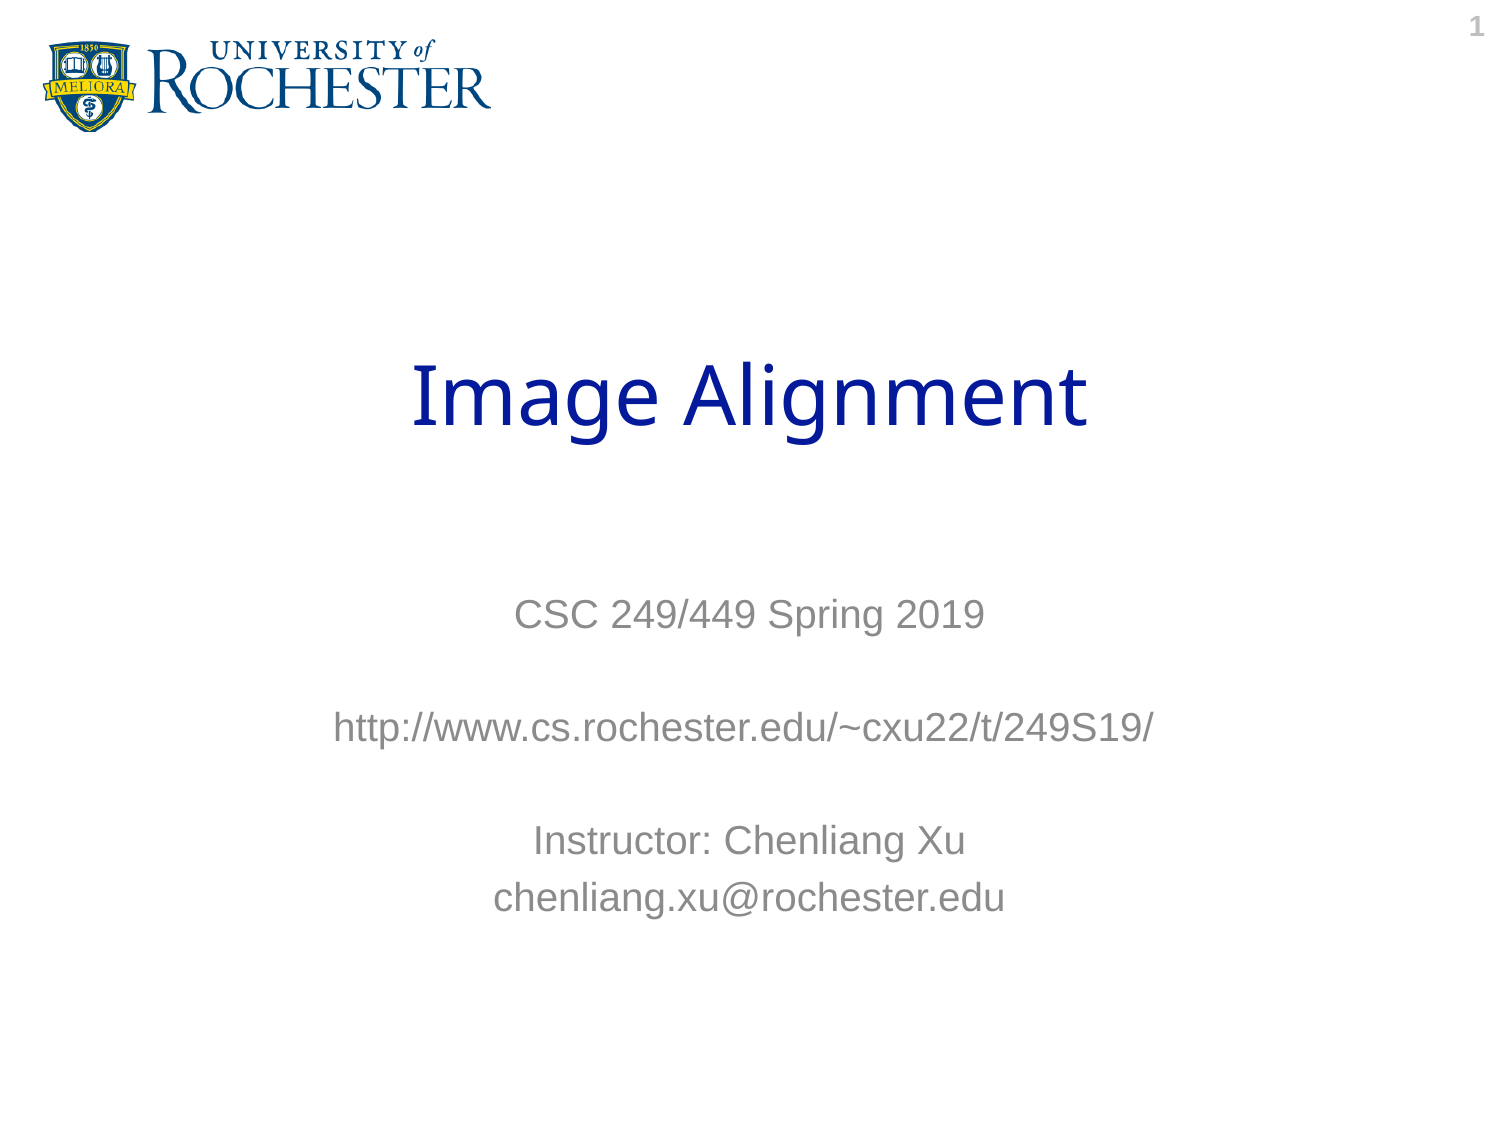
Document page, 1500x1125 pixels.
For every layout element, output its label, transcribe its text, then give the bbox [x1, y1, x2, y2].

title Image Alignment [112, 259, 1388, 526]
picture [42, 39, 492, 132]
subtitle CSC 249/449 Spring 2019 http://www.cs.rochester.edu/~cxu22/t/249S19/ Instructor: Chenliang Xu chenliang.xu@rochester.edu [225, 580, 1275, 929]
